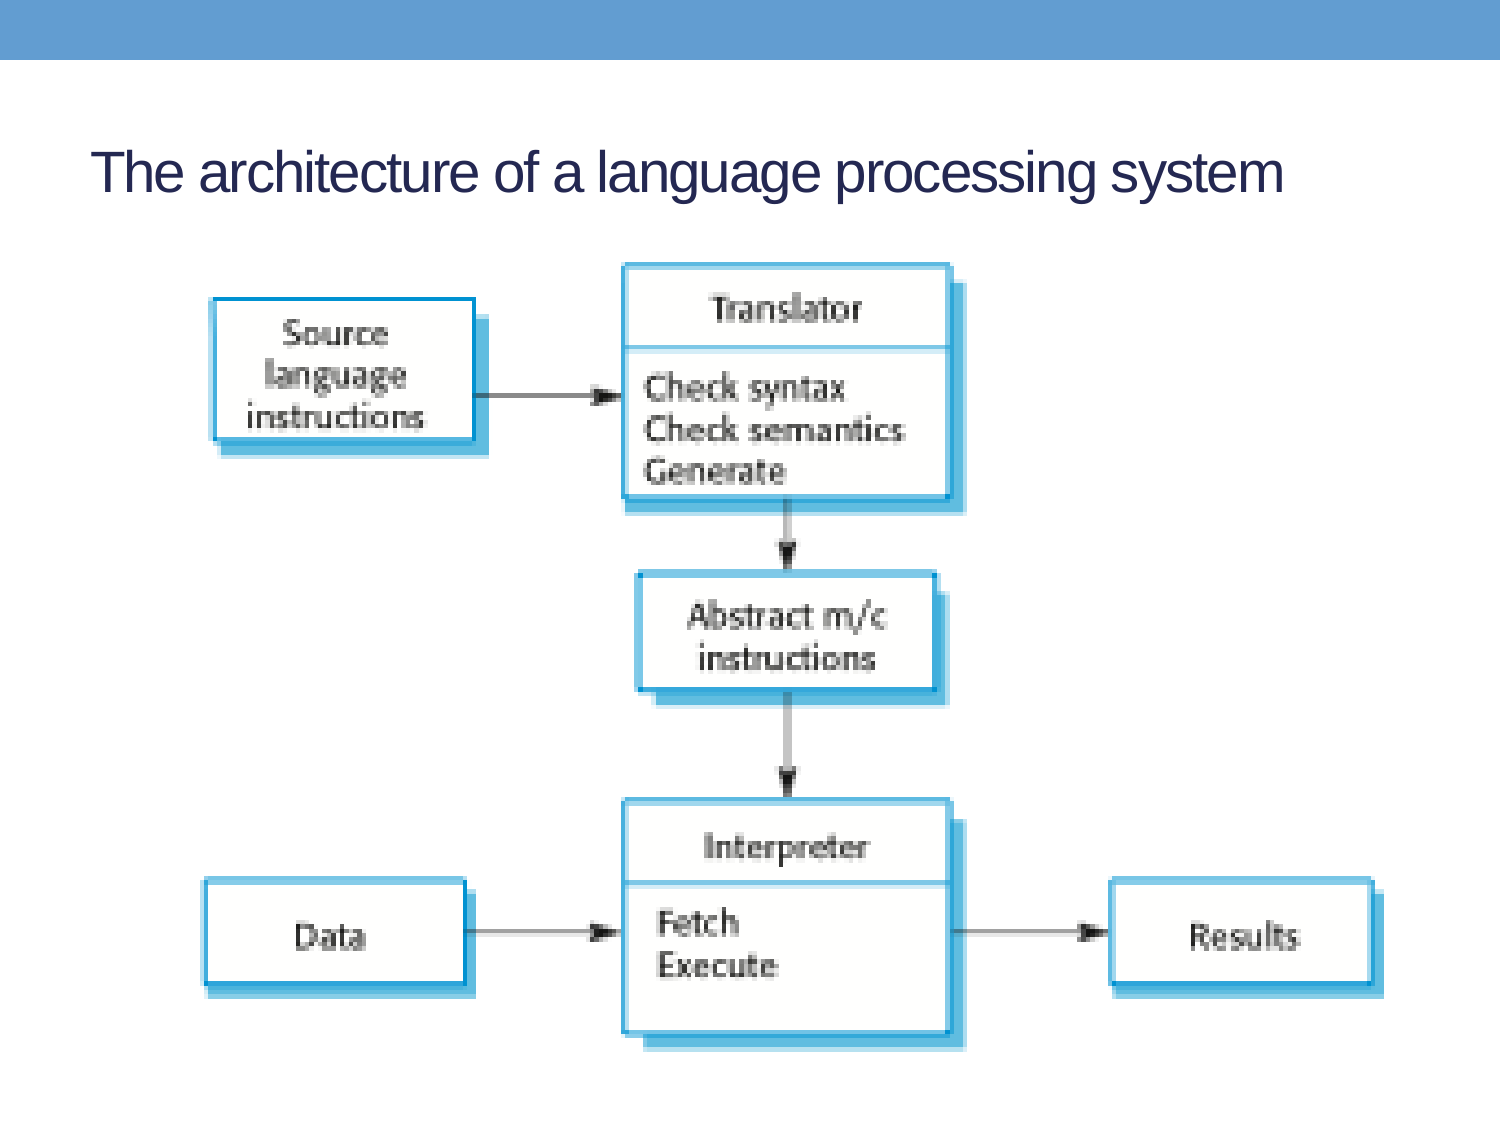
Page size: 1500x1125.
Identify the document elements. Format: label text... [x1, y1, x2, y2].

title The architecture of a language processing system [75, 87, 1425, 250]
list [76, 262, 1500, 1053]
